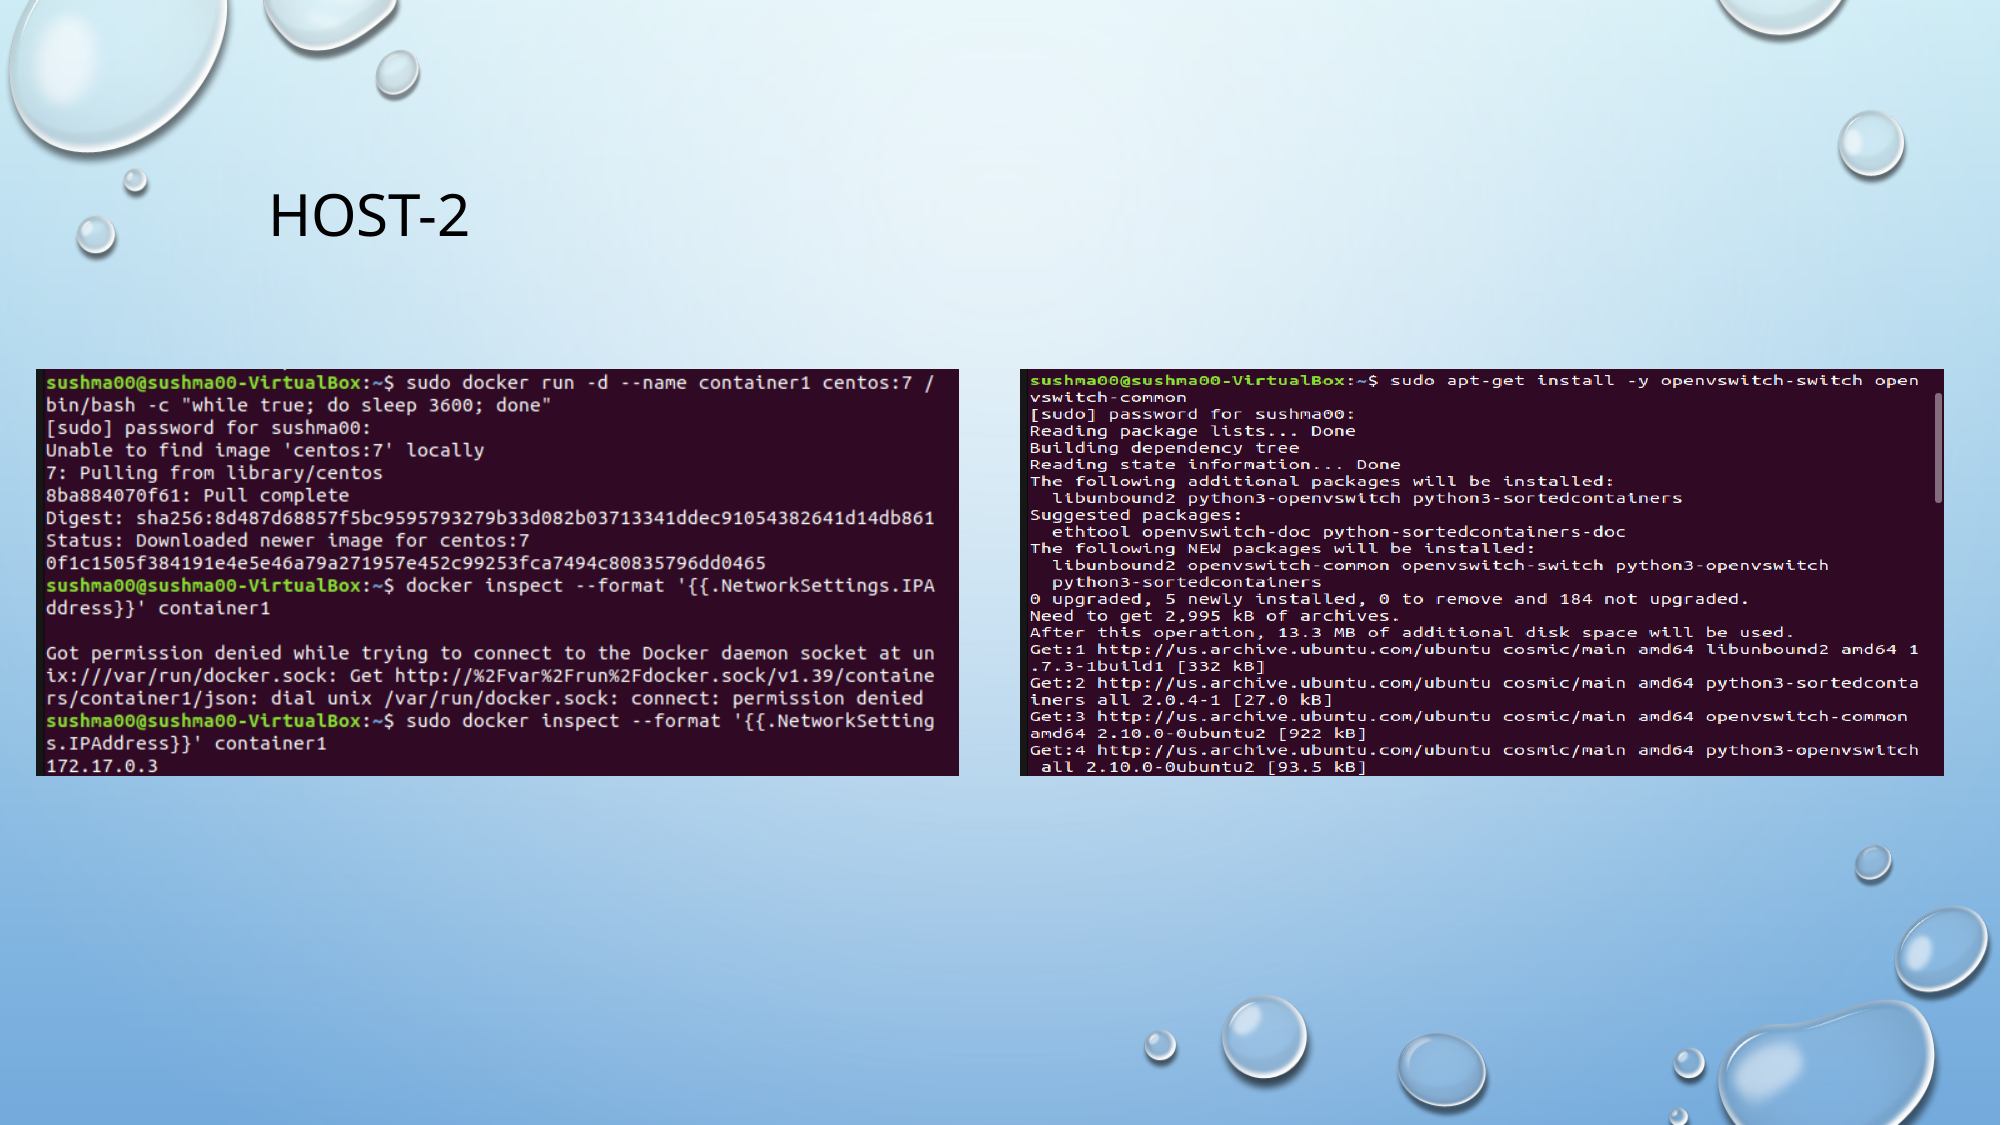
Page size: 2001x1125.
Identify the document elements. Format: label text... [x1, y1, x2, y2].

picture [0, 0, 2000, 1125]
text_box HOST-2 [178, 170, 561, 256]
